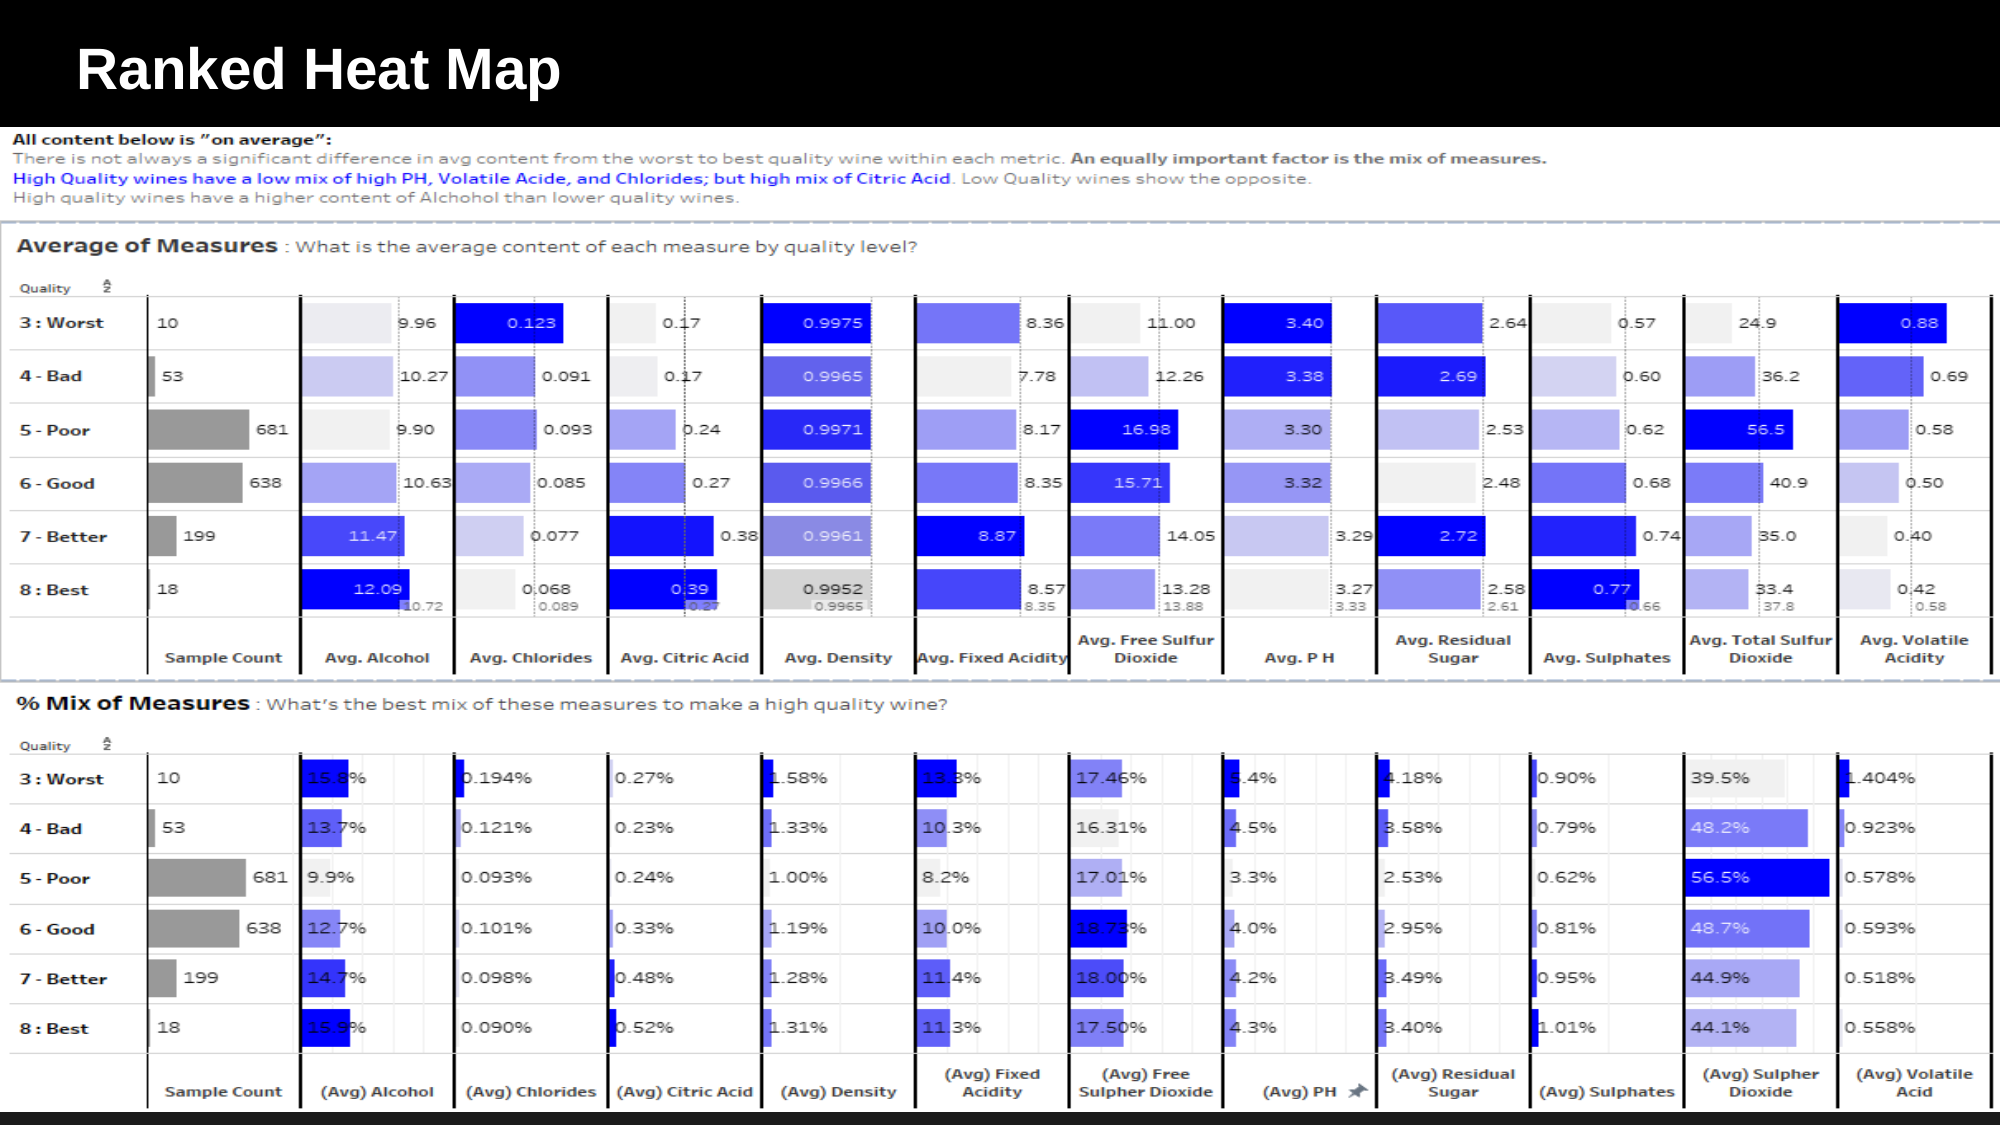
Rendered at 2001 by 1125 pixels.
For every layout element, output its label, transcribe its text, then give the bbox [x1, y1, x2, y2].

text_box Ranked Heat Map [61, 20, 1825, 122]
picture [0, 127, 2000, 1112]
